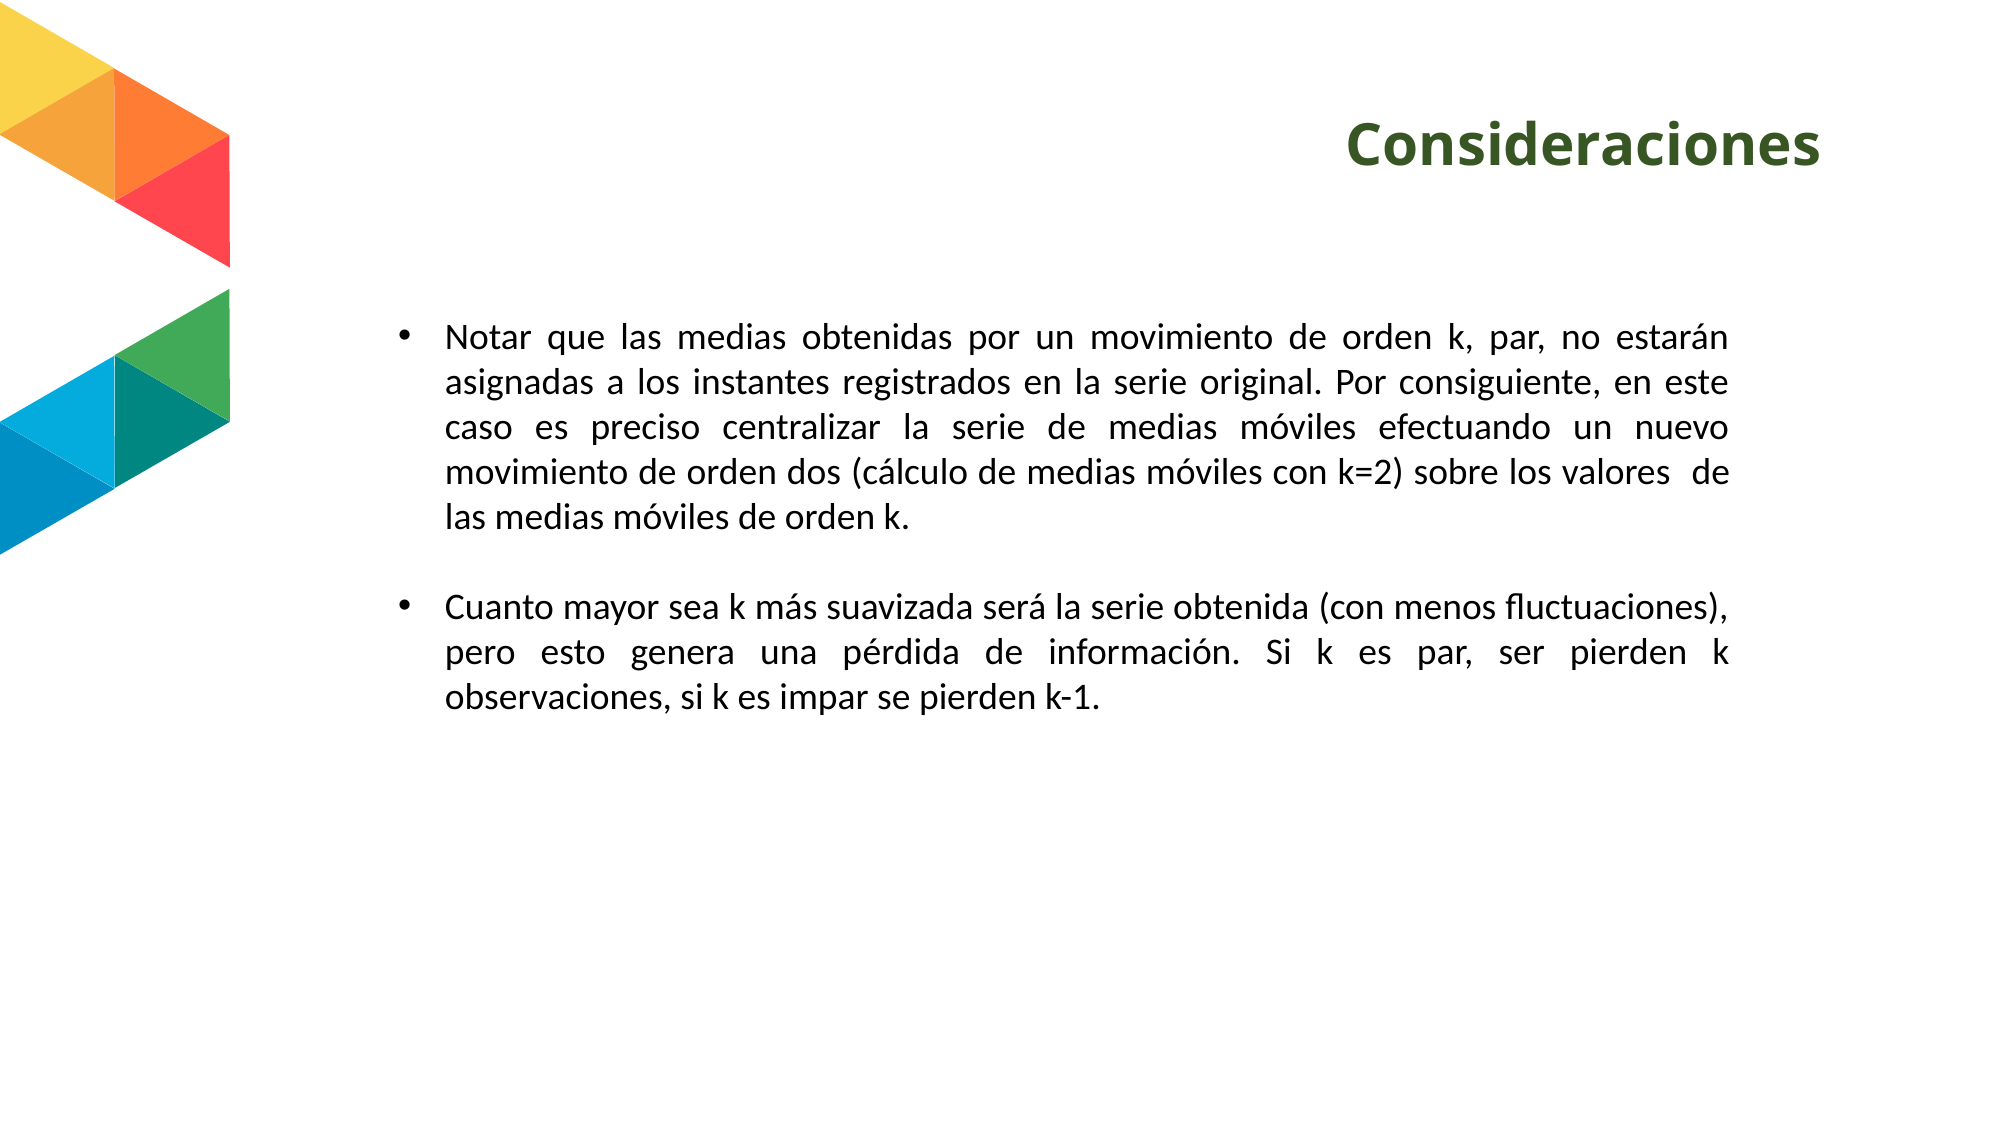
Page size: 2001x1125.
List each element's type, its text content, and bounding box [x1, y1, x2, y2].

text_box [402, 211, 1836, 356]
title Consideraciones [402, 108, 1836, 206]
